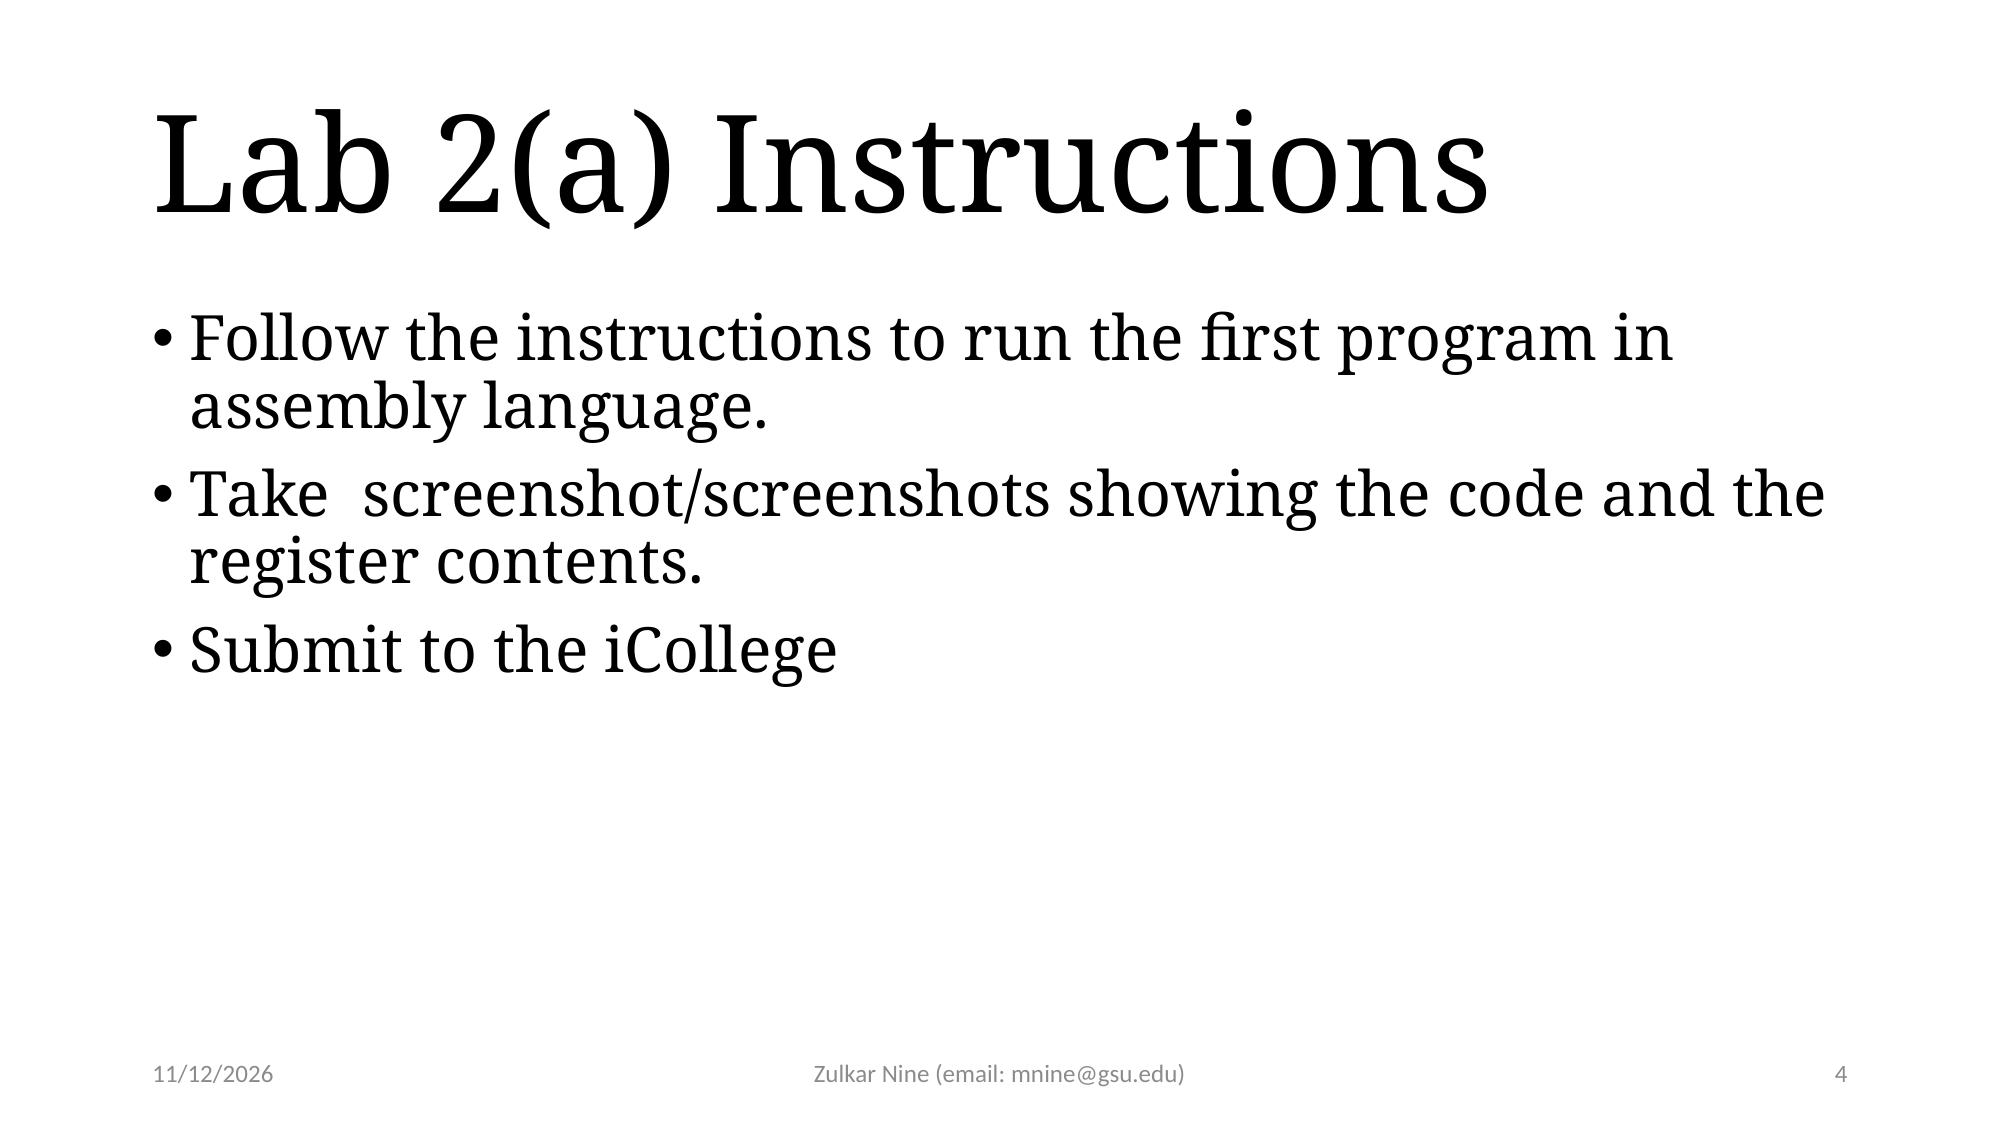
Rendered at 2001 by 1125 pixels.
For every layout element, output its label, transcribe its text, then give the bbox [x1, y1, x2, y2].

list Follow the instructions to run the first program in assembly language. Take screenshot/screenshots showing the code and the register contents. Submit to the iCollege [137, 299, 1863, 1014]
footer Zulkar Nine (email: mnine@gsu.edu) [662, 1042, 1338, 1103]
title Lab 2(a) Instructions [137, 59, 1863, 278]
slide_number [137, 1042, 588, 1103]
slide_number 4 [1412, 1042, 1863, 1103]
